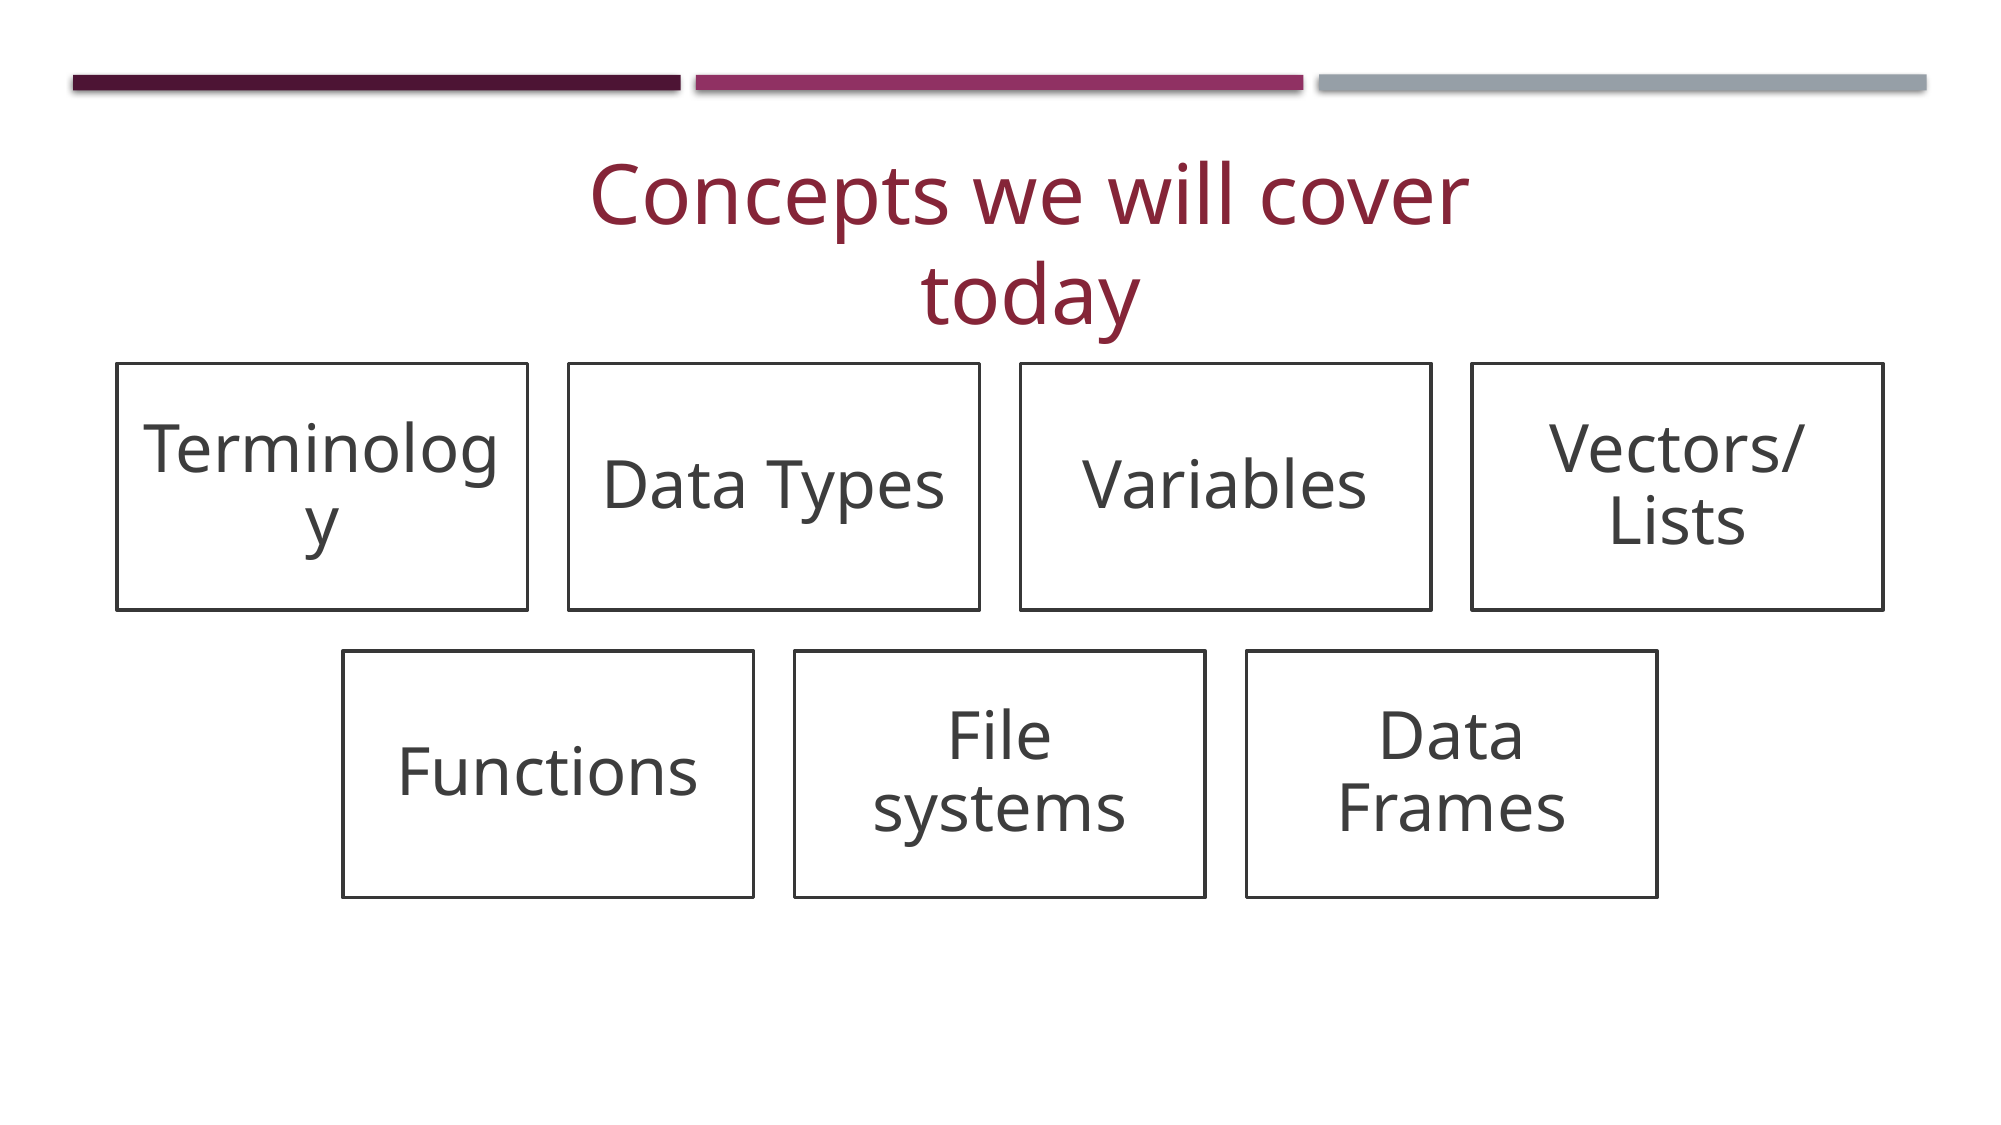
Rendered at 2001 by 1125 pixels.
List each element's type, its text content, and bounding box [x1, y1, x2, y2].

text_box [115, 308, 1885, 952]
text_box Concepts we will cover today [457, 134, 1603, 306]
